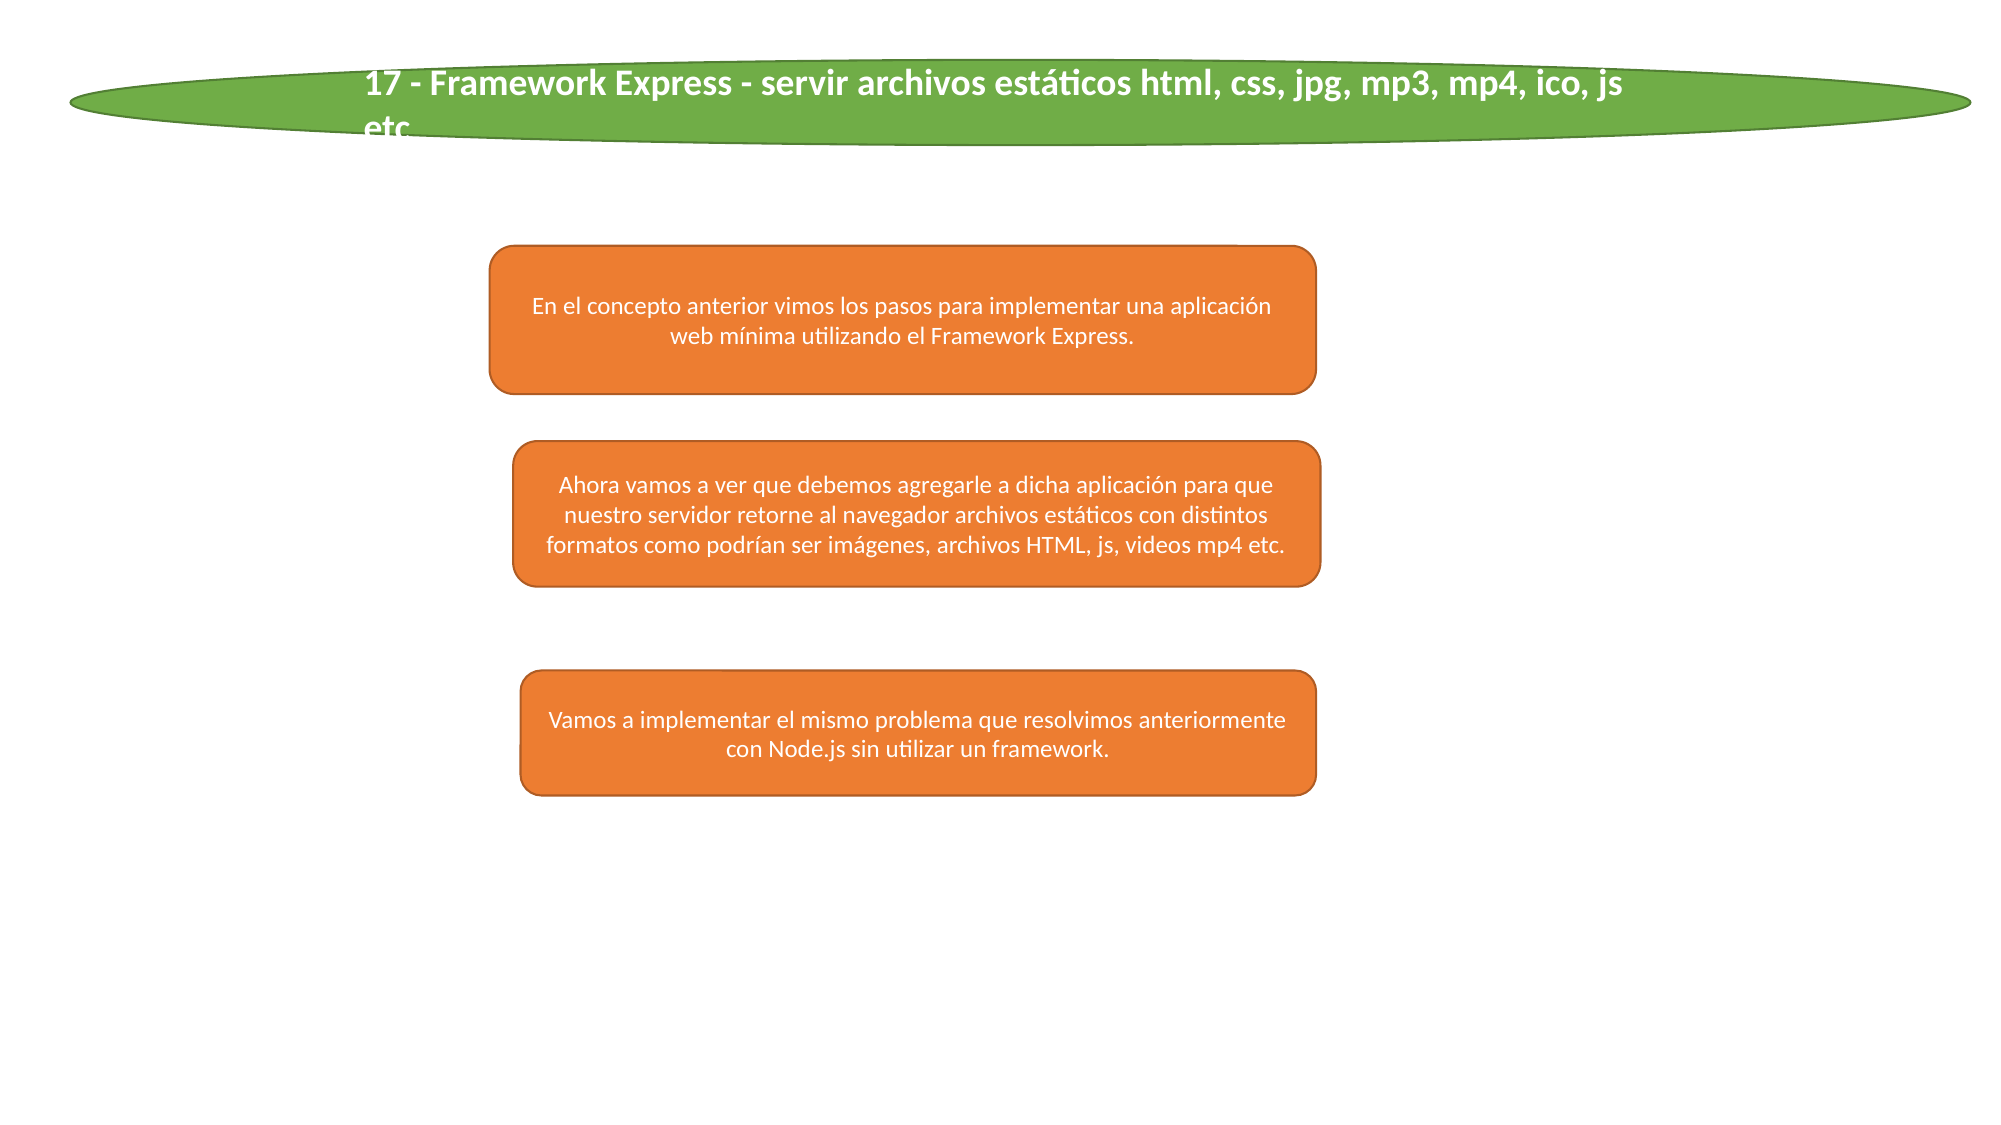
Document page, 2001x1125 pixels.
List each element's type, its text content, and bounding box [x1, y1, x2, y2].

text_box [137, 119, 1863, 278]
text_box En el concepto anterior vimos los pasos para implementar una aplicación web mínima utilizando el Framework Express. [489, 245, 1317, 395]
text_box 17 - Framework Express - servir archivos estáticos html, css, jpg, mp3, mp4, ico, js etc [70, 59, 1971, 146]
text_box [137, 299, 1863, 1014]
text_box [137, 59, 934, 86]
text_box [1107, 59, 1863, 82]
text_box Vamos a implementar el mismo problema que resolvimos anteriormente con Node.js sin utilizar un framework. [520, 670, 1317, 796]
text_box Ahora vamos a ver que debemos agregarle a dicha aplicación para que nuestro servidor retorne al navegador archivos estáticos con distintos formatos como podrían ser imágenes, archivos HTML, js, videos mp4 etc. [513, 441, 1321, 587]
